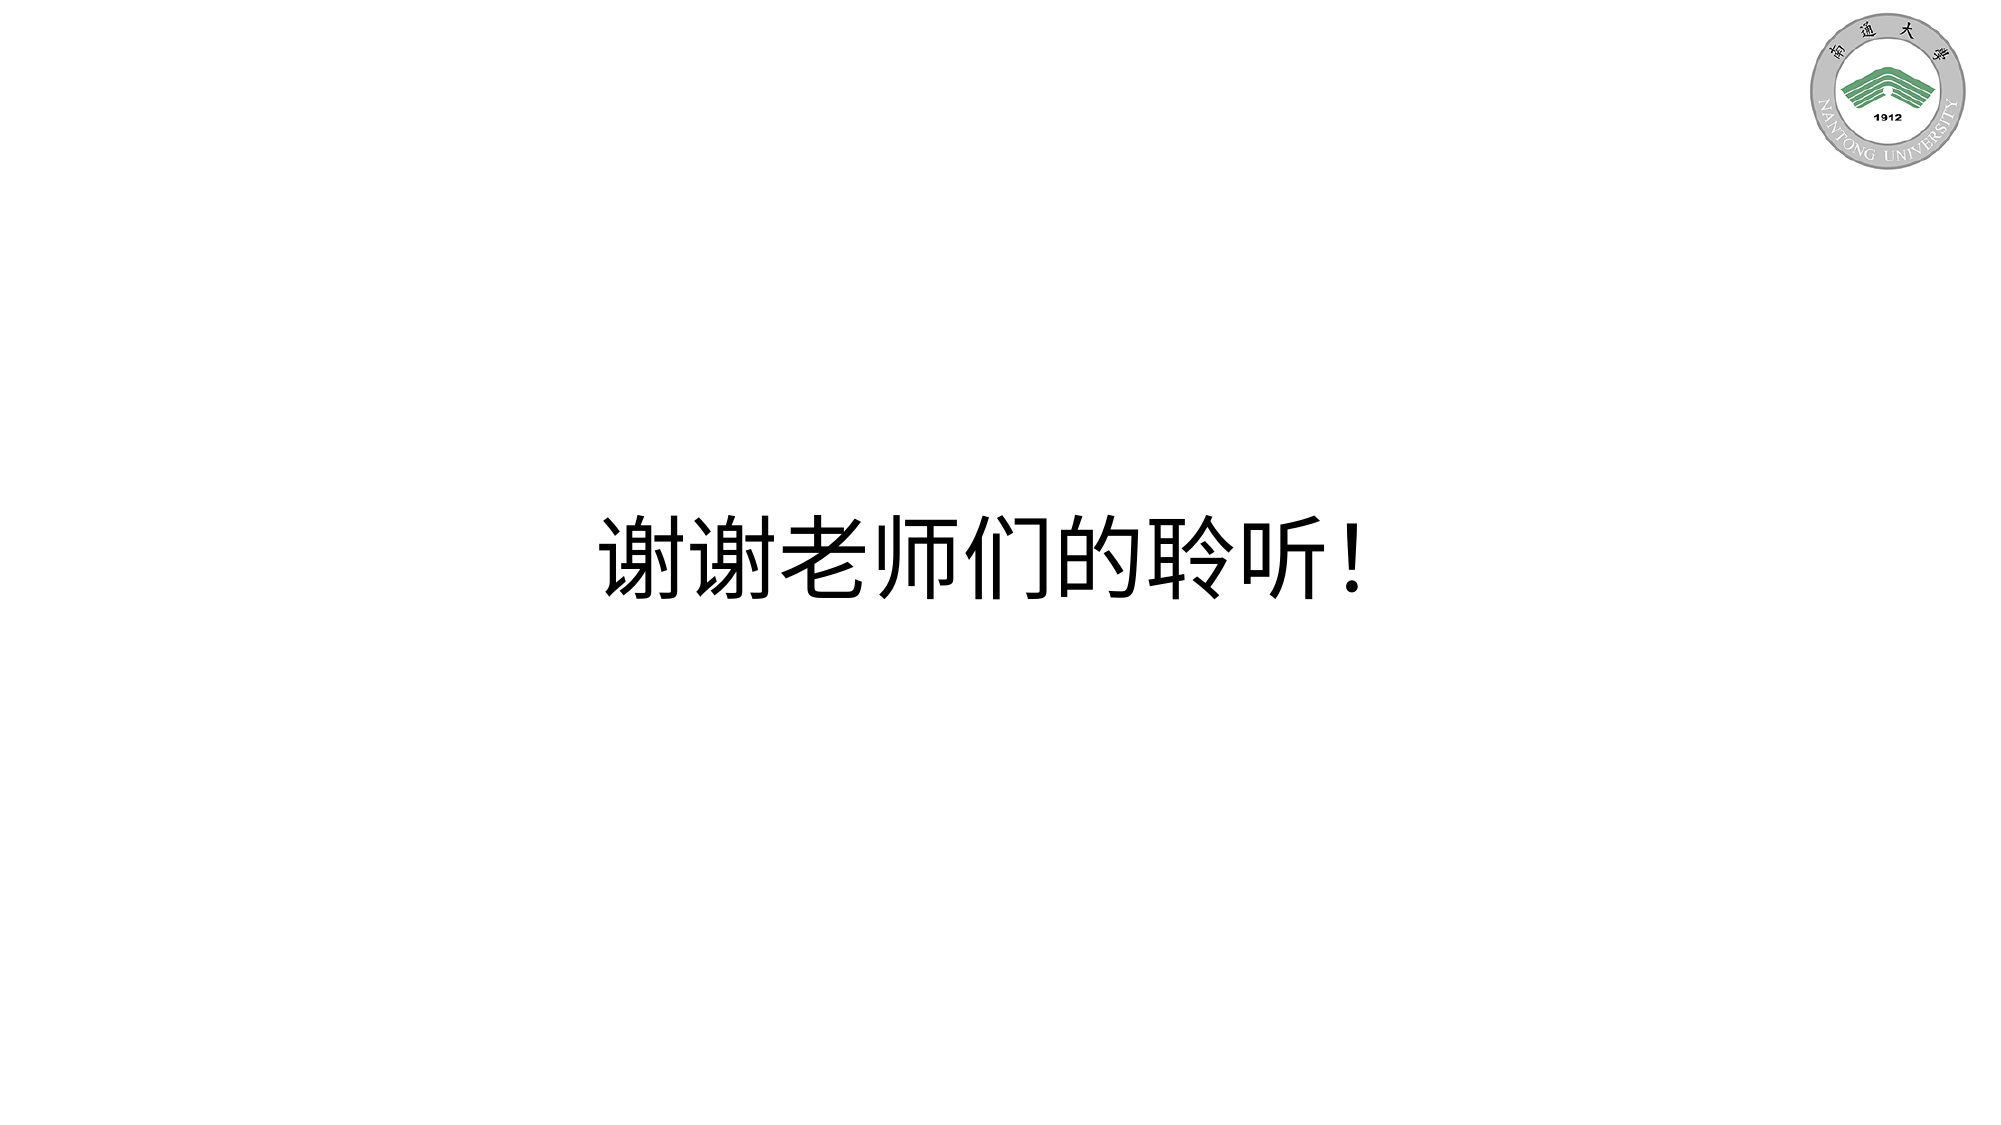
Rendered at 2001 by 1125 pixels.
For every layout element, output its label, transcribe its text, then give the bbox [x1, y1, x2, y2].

title 谢谢老师们的聆听！ [580, 453, 1420, 672]
picture [1797, 0, 1978, 181]
